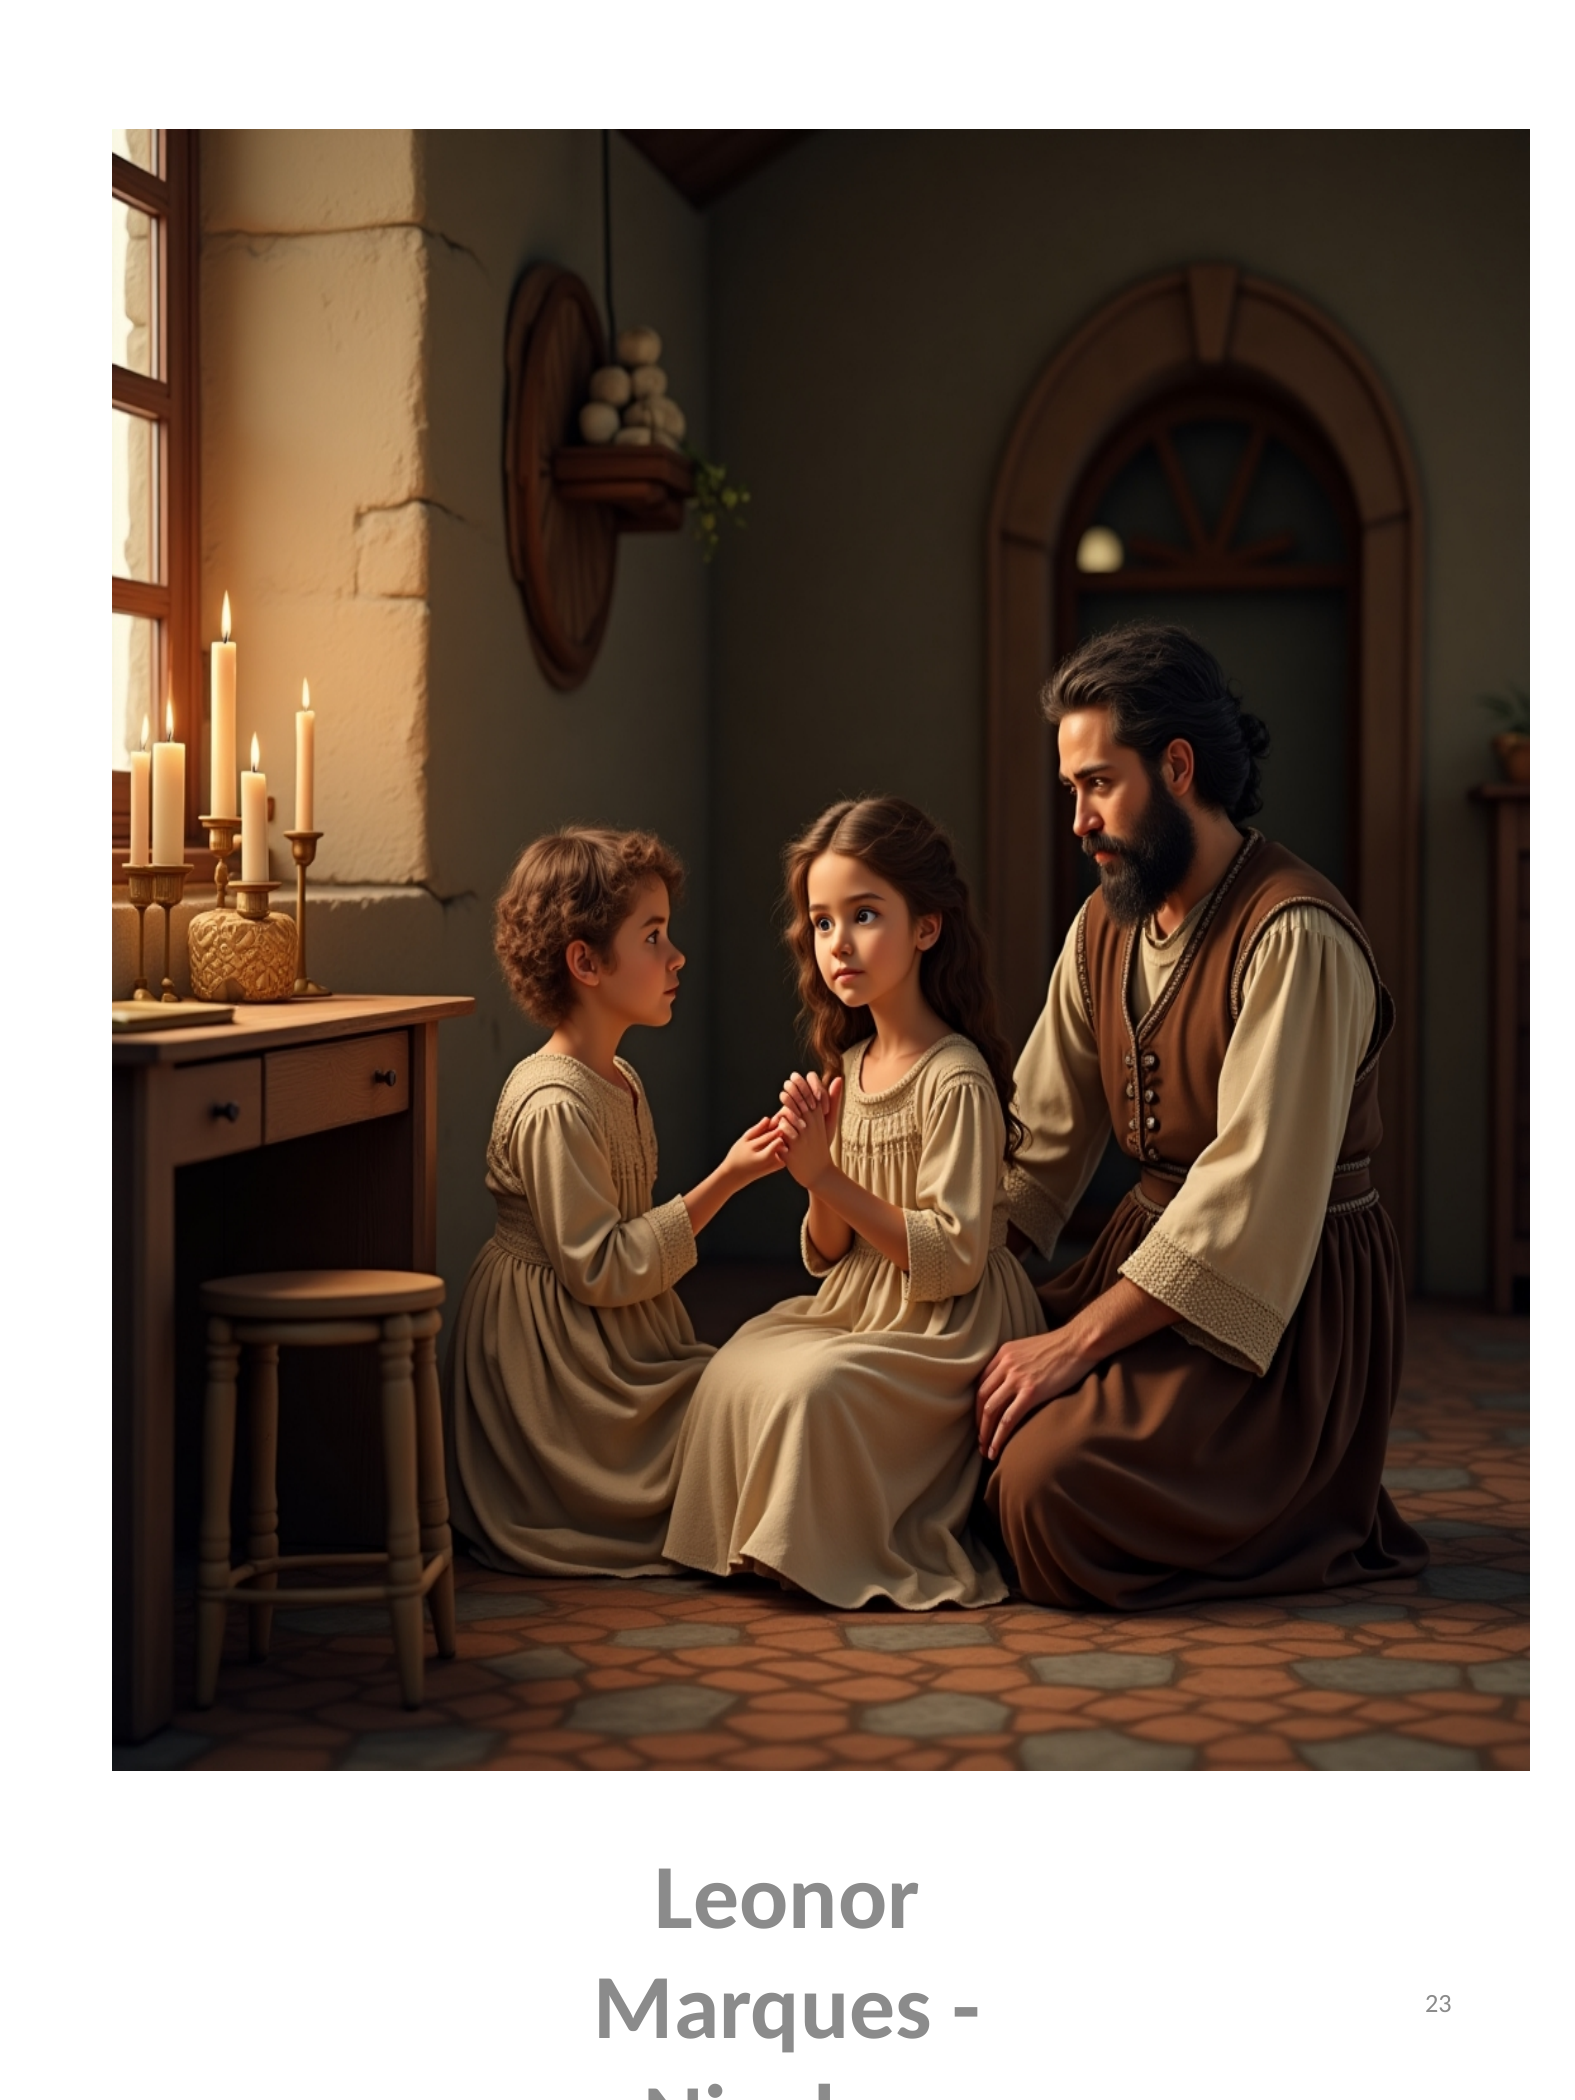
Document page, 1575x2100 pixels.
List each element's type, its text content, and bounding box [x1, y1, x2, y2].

slide_number 23 [1112, 1946, 1467, 2059]
picture [112, 129, 1530, 1771]
footer Leonor Marques - Nicolau [521, 1946, 1054, 2059]
